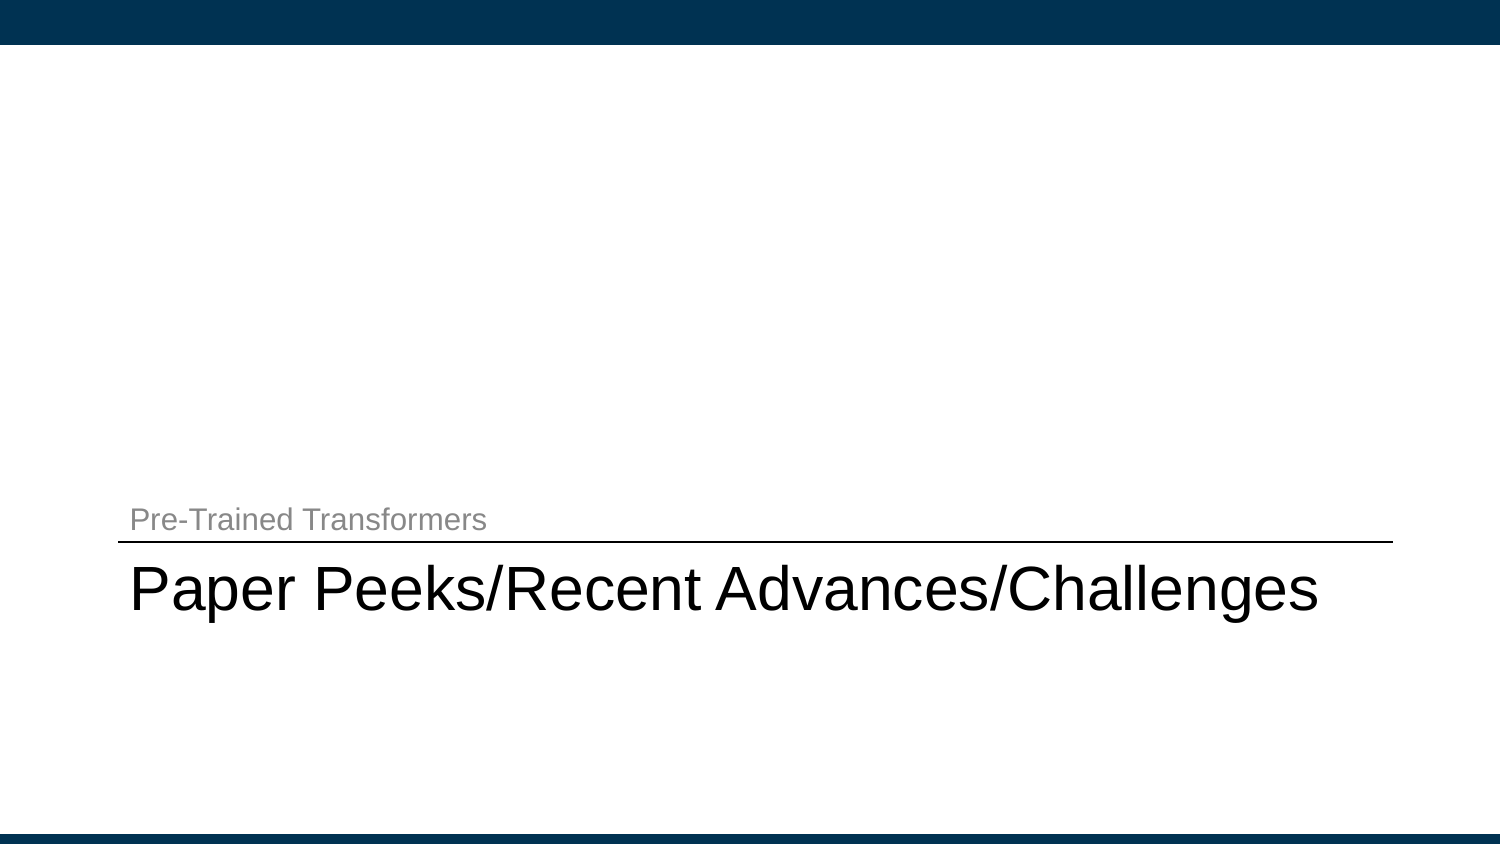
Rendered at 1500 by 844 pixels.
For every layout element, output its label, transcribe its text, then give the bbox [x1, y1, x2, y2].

list Pre-Trained Transformers [118, 357, 1394, 543]
title Paper Peeks/Recent Advances/Challenges [118, 543, 1394, 710]
